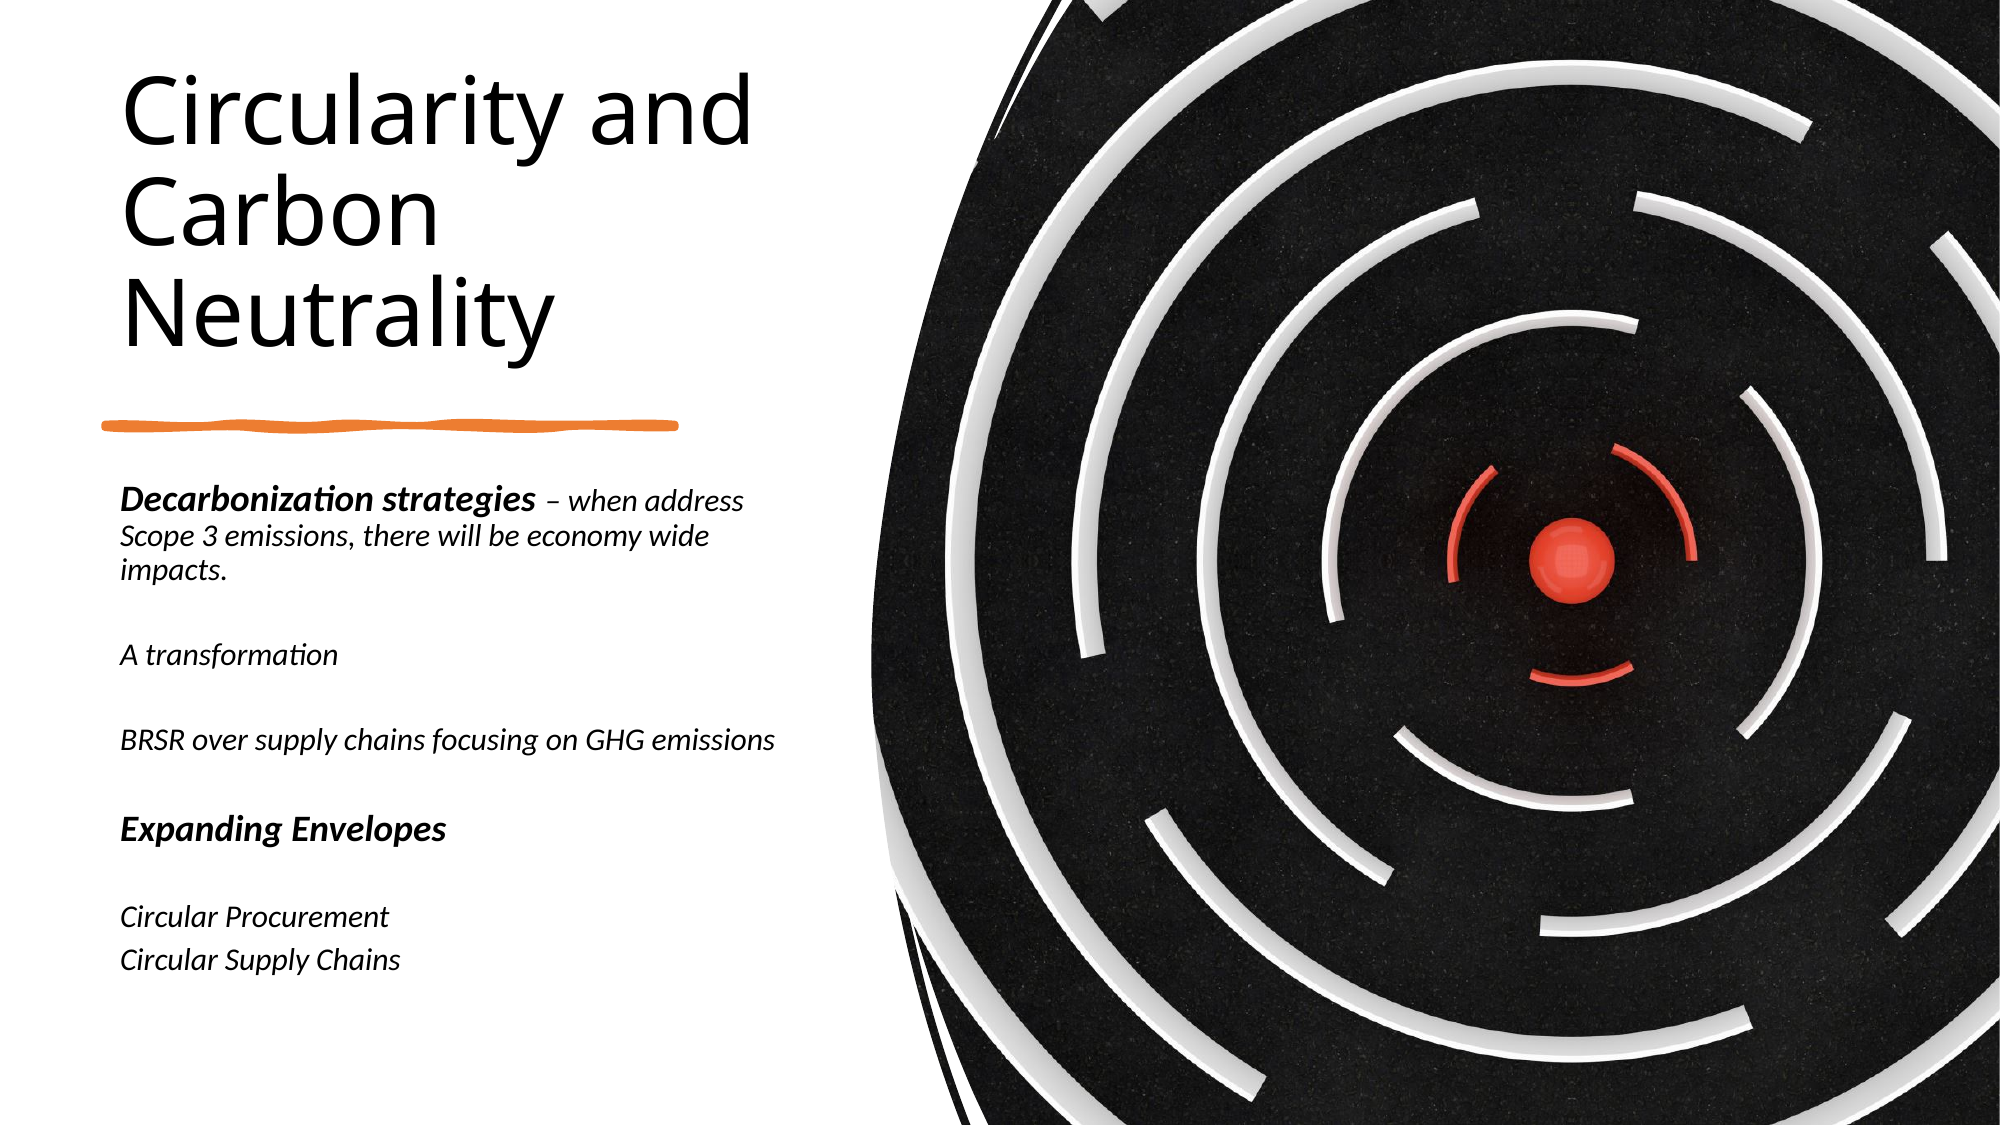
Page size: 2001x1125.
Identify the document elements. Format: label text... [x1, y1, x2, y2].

text_box [103, 421, 676, 431]
text_box Decarbonization strategies – when address Scope 3 emissions, there will be economy wide impacts. A transformation BRSR over supply chains focusing on GHG emissions Expanding Envelopes Circular Procurement Circular Supply Chains [104, 471, 802, 1016]
title Circularity and Carbon Neutrality [105, 53, 822, 375]
text_box [0, 0, 871, 1125]
picture [871, 0, 2000, 1125]
